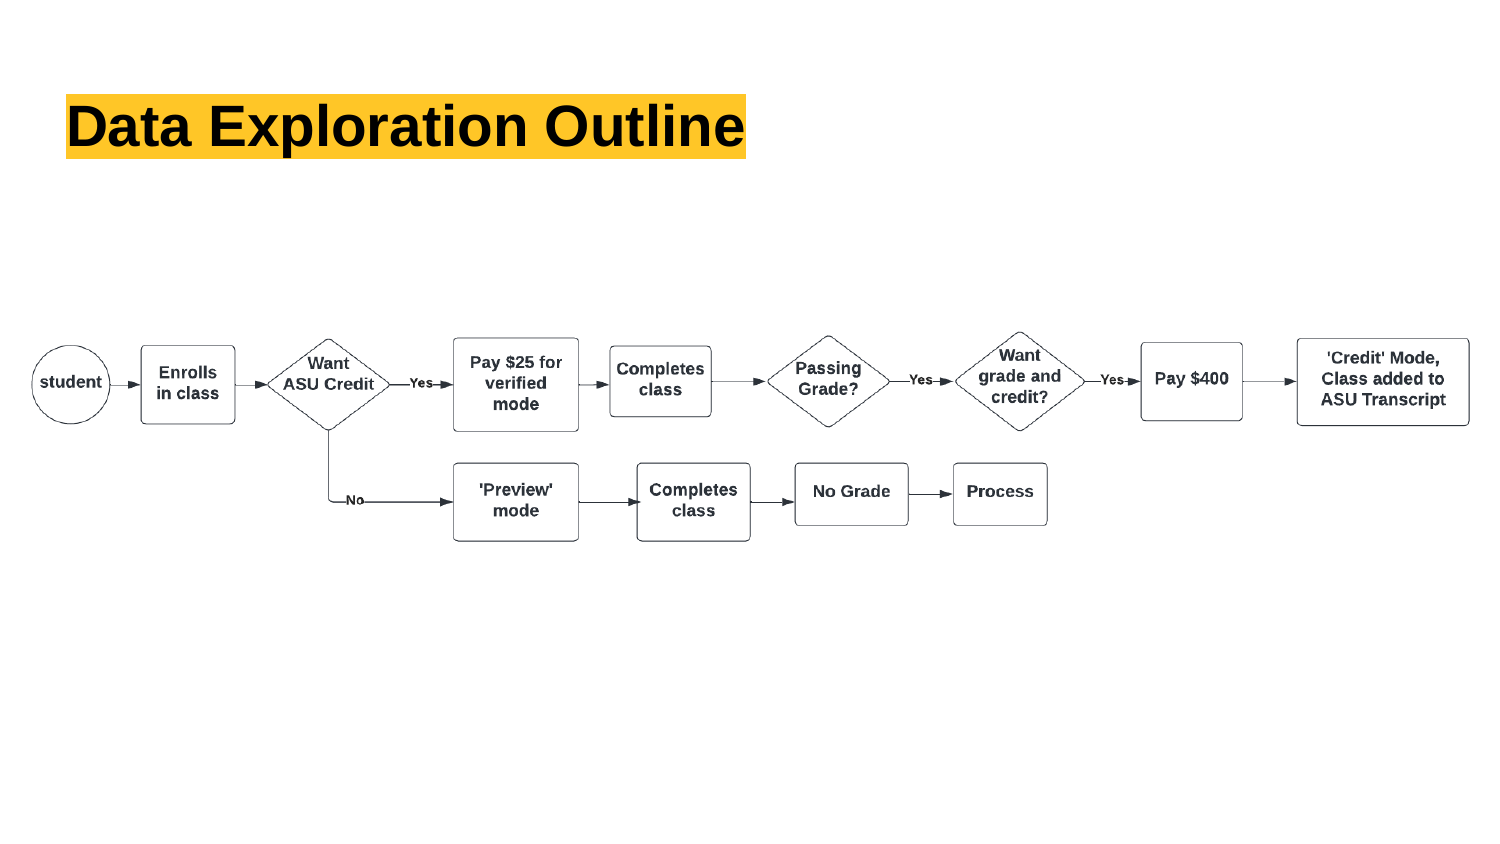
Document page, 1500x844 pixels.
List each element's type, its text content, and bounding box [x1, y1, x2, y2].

title Data Exploration Outline [51, 72, 1449, 167]
picture [0, 299, 1500, 573]
